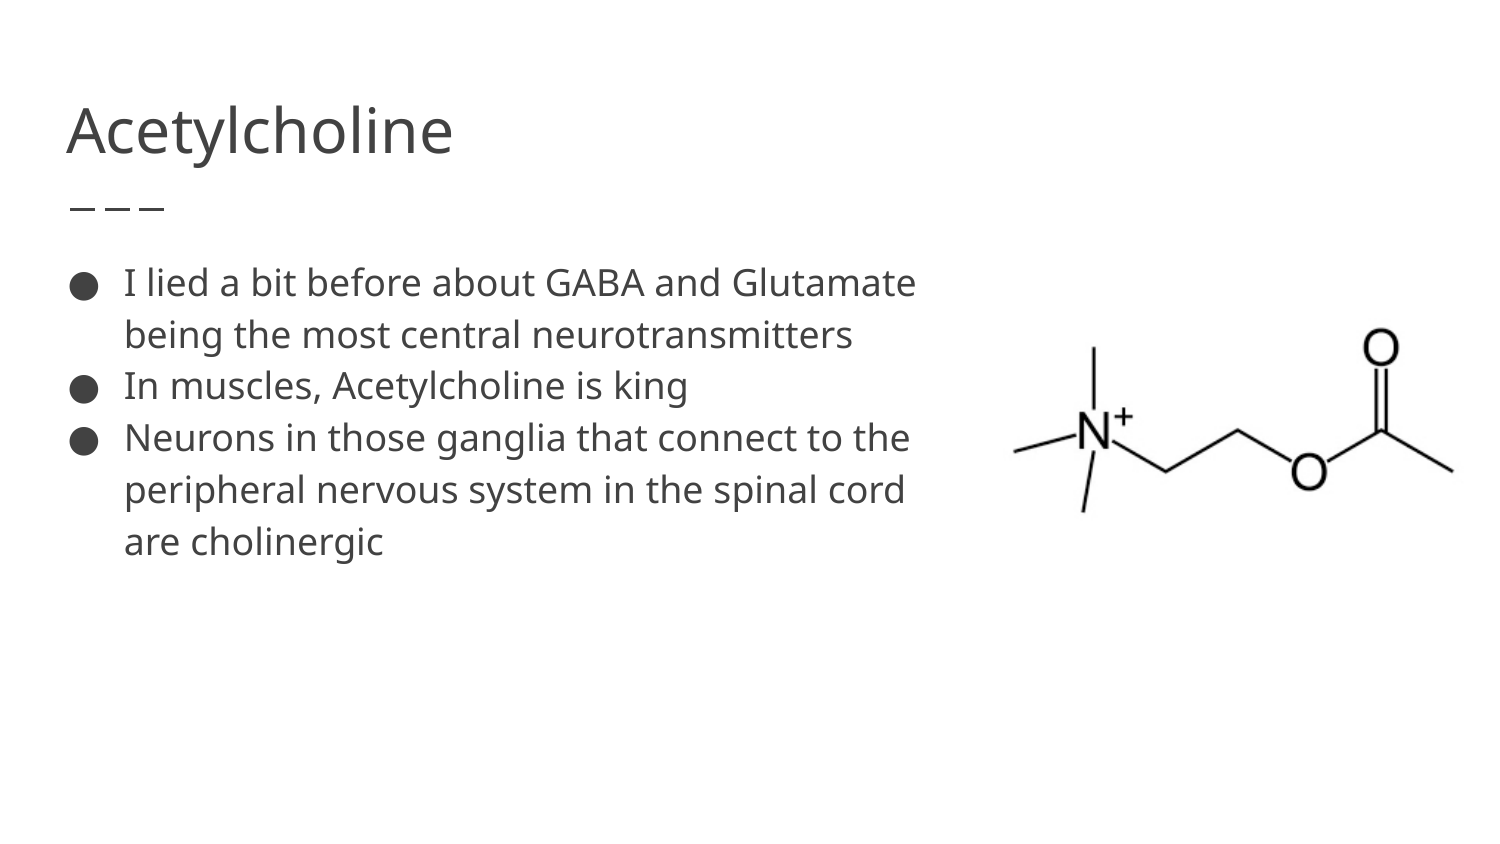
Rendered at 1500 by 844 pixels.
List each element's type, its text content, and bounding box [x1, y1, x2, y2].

title Acetylcholine [51, 61, 1449, 182]
list I lied a bit before about GABA and Glutamate being the most central neurotransmitters In muscles, Acetylcholine is king Neurons in those ganglia that connect to the peripheral nervous system in the spinal cord are cholinergic [33, 237, 979, 764]
picture [1003, 307, 1476, 526]
